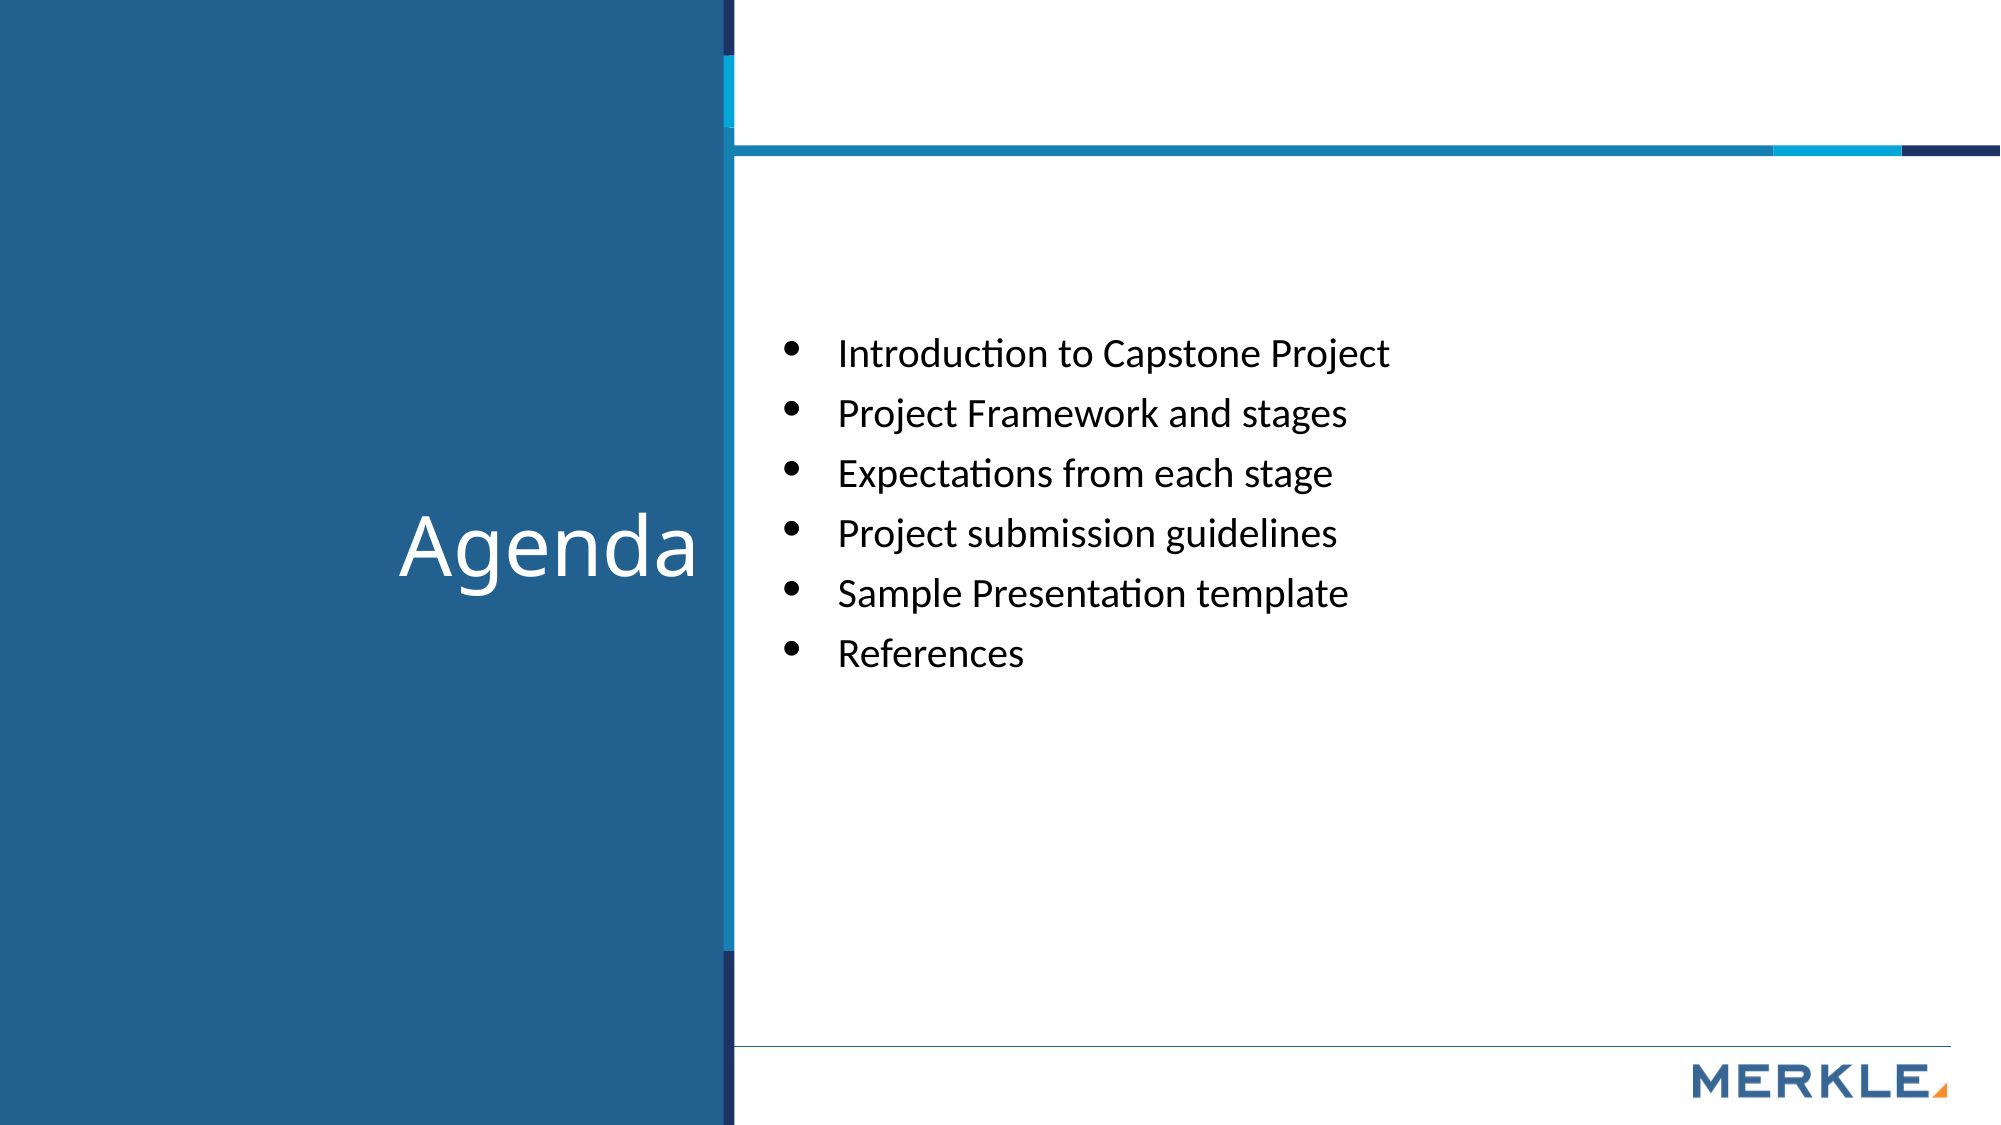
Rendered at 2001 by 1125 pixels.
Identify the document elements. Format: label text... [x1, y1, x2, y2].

picture [1693, 1064, 1953, 1098]
list Introduction to Capstone Project Project Framework and stages Expectations from each stage Project submission guidelines Sample Presentation template References [766, 272, 1906, 929]
